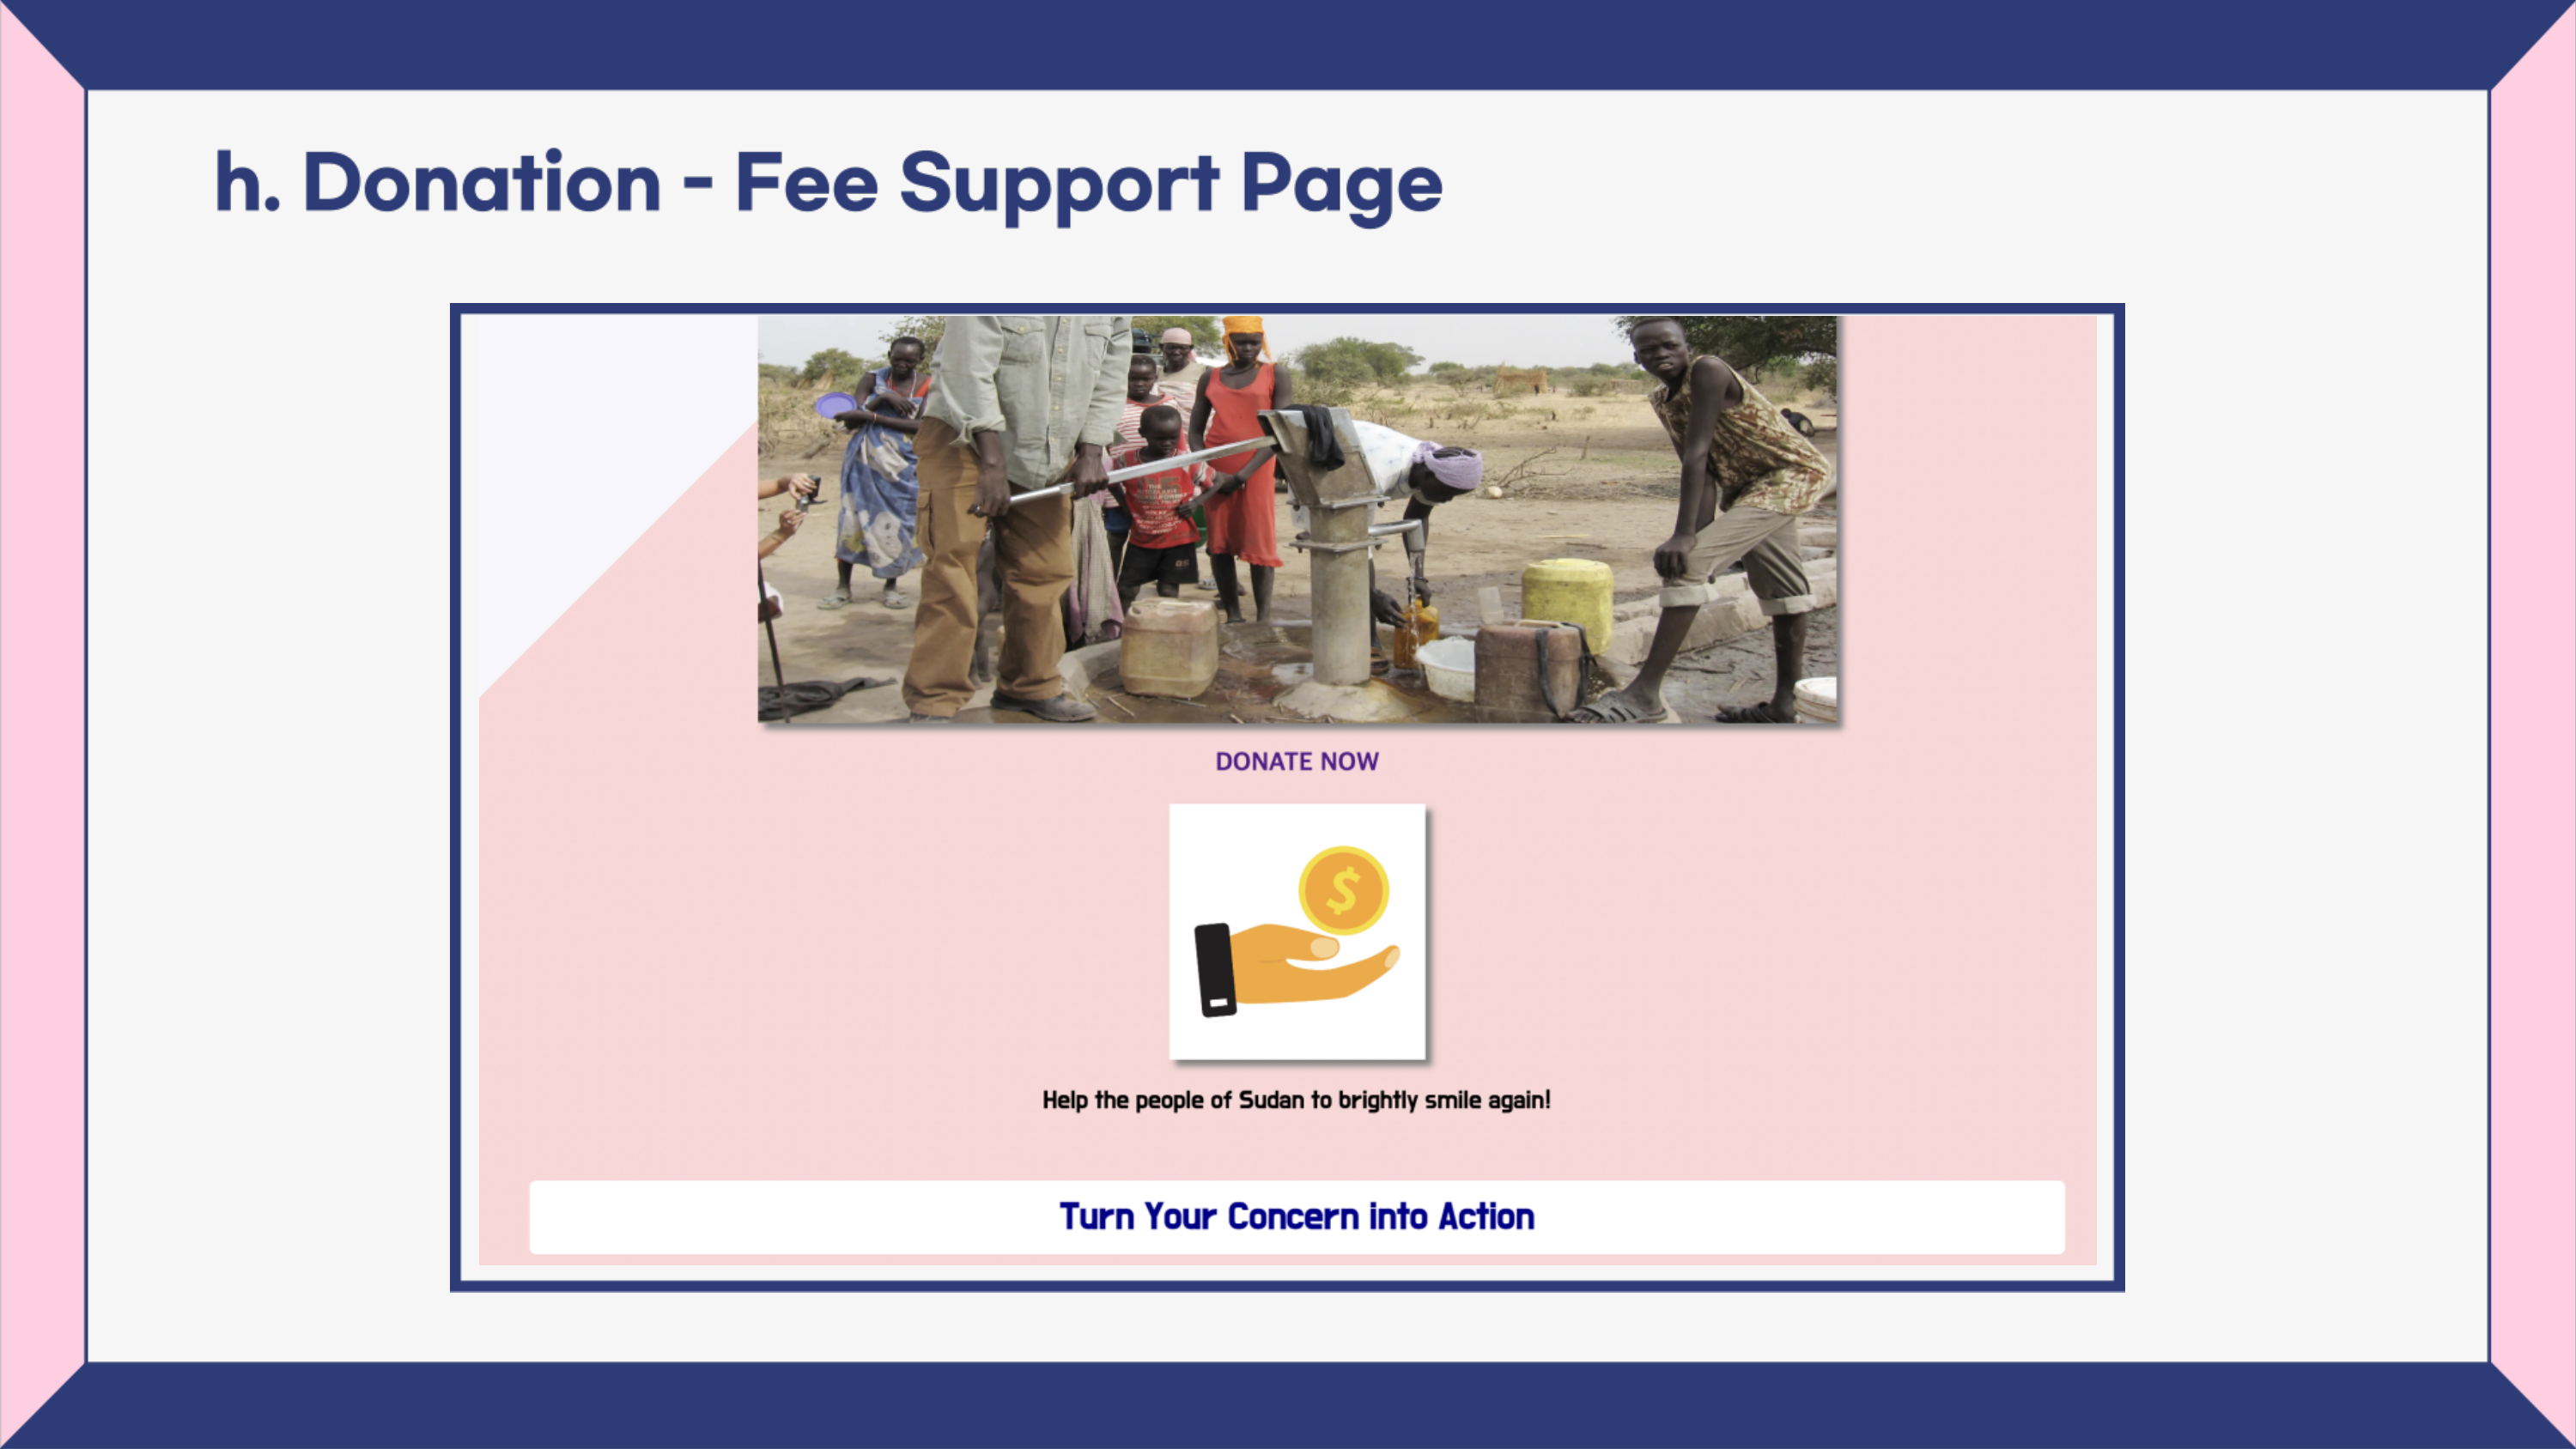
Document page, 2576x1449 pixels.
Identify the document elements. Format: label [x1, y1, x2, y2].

picture [175, 128, 1477, 263]
text_box [478, 316, 2097, 1266]
text_box [450, 302, 2125, 1293]
text_box [0, 0, 2576, 1449]
